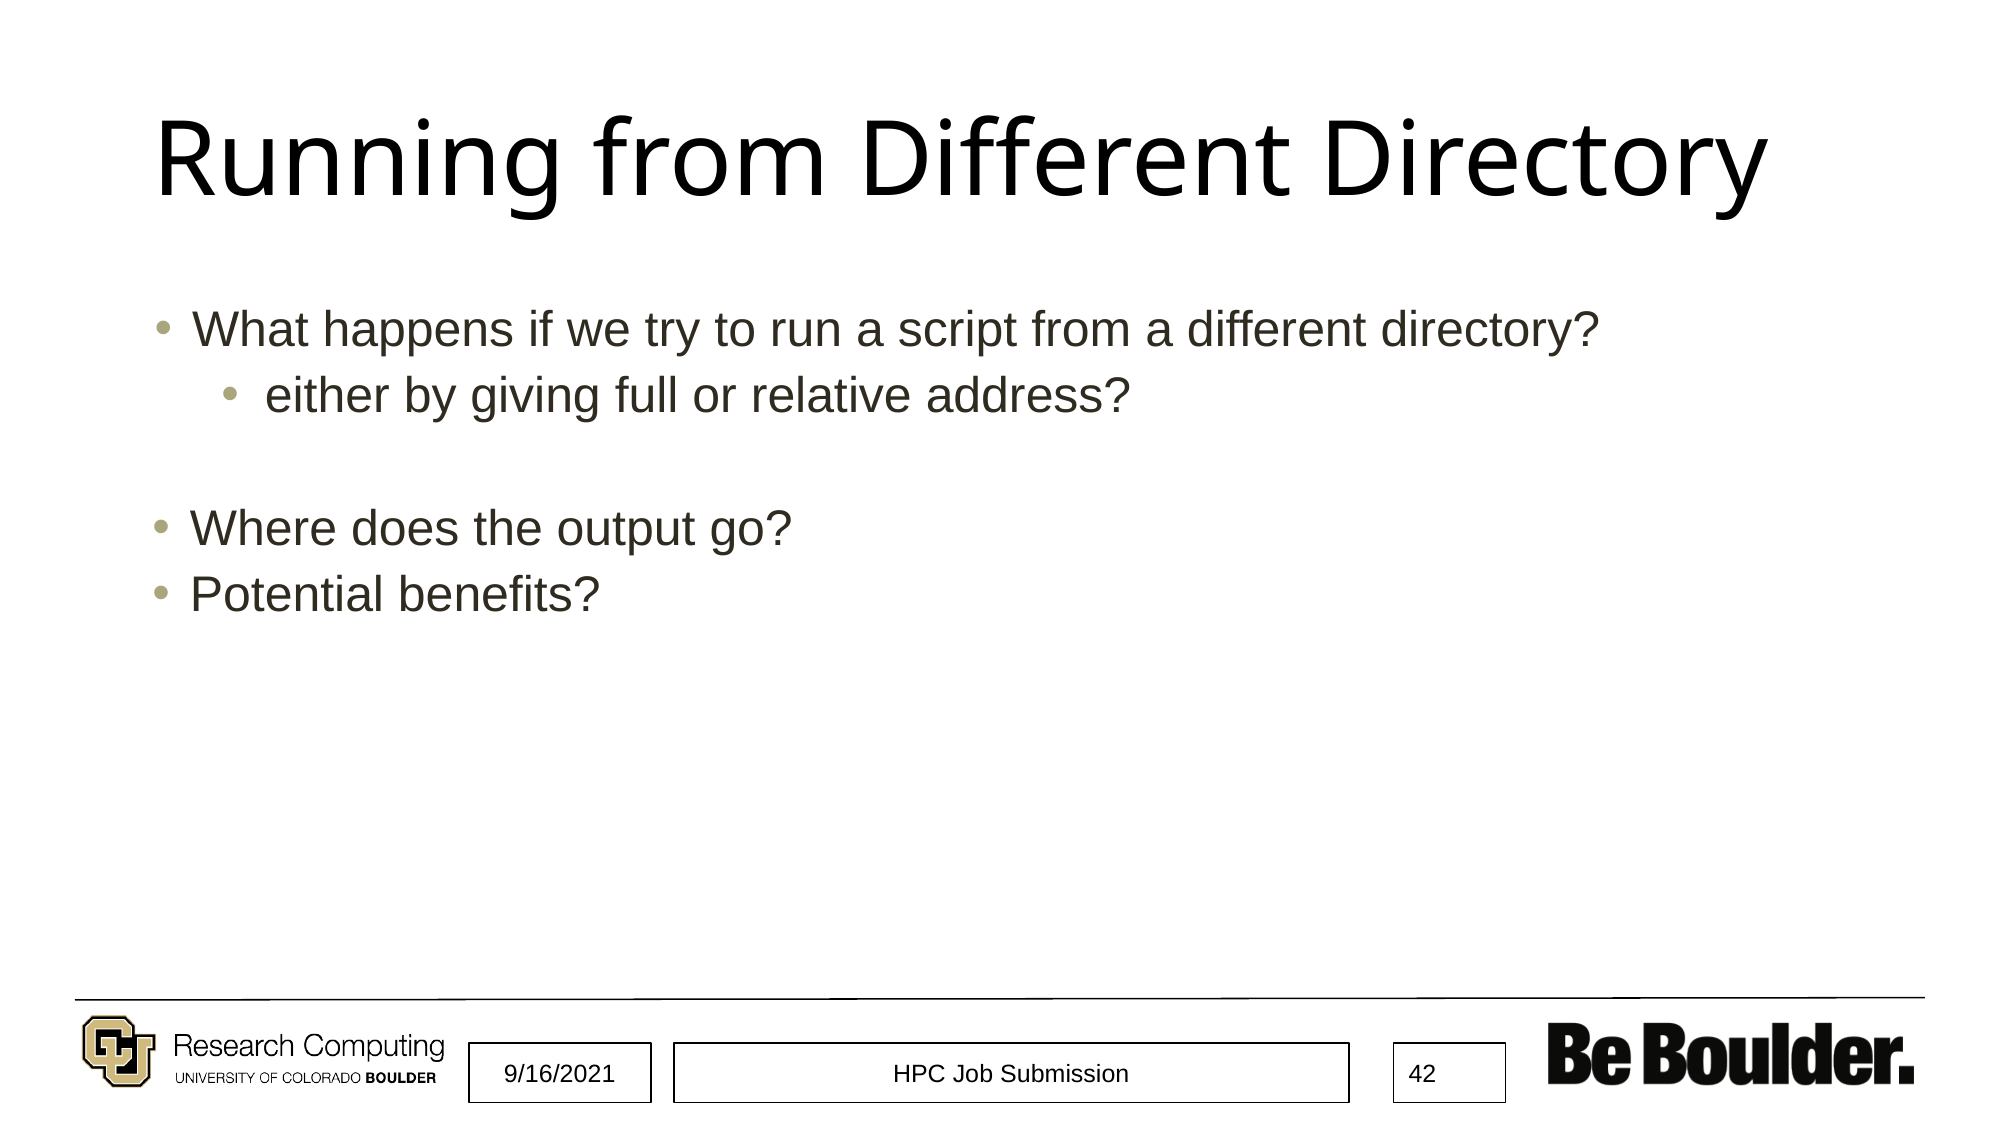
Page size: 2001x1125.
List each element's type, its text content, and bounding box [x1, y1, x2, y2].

picture [81, 1015, 444, 1088]
title Running from Different Directory [137, 52, 1863, 271]
footer HPC Job Submission [673, 1042, 1350, 1103]
list What happens if we try to run a script from a different directory? either by giving full or relative address? Where does the output go? Potential benefits? [137, 296, 1863, 979]
slide_number ‹#› [1393, 1042, 1506, 1103]
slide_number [468, 1042, 652, 1103]
picture [1524, 1015, 1938, 1088]
